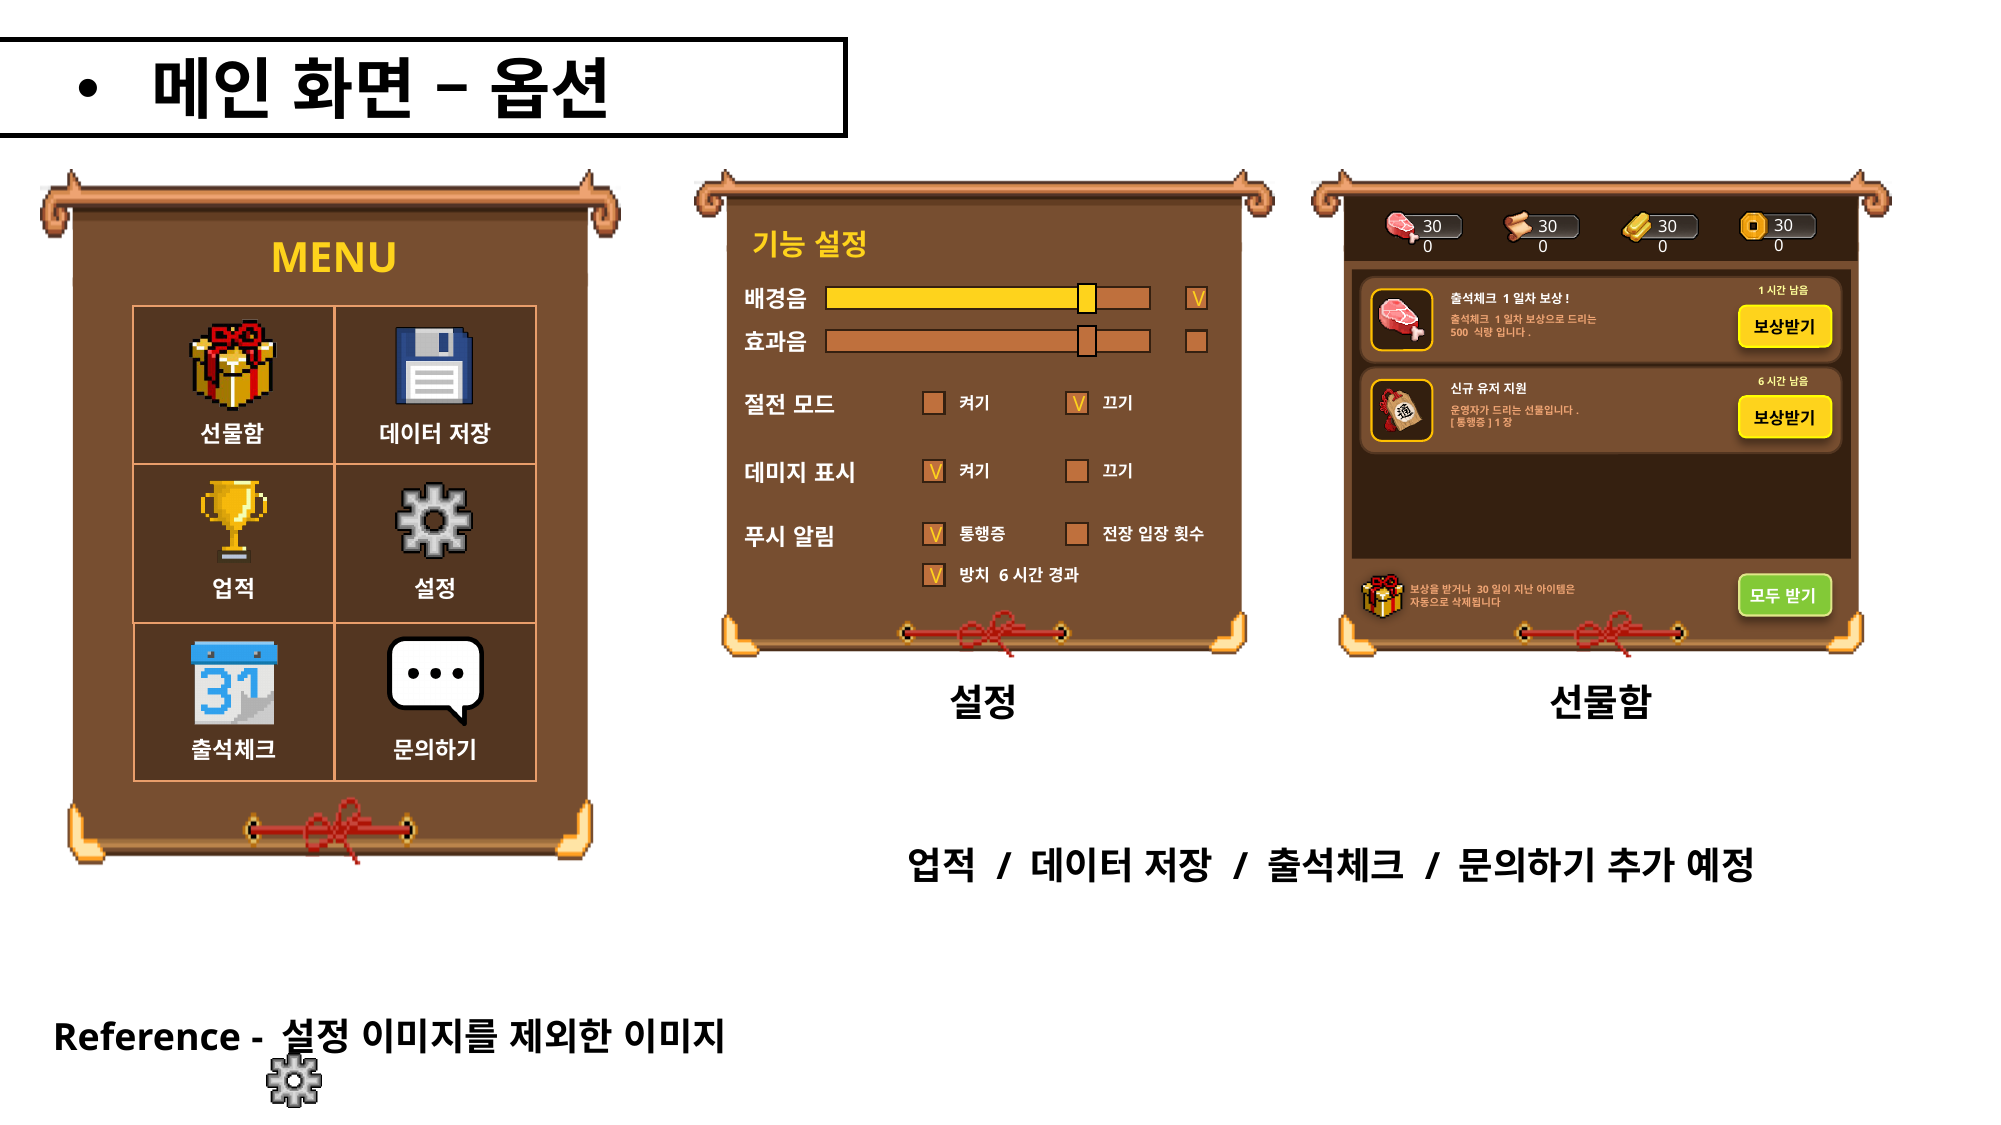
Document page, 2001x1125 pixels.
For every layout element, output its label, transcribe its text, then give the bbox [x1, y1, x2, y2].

text_box 설정 [934, 671, 1034, 732]
picture [694, 168, 1275, 661]
picture [266, 1053, 322, 1108]
text_box Reference - 설정 이미지를 제외한 이미지 [38, 1005, 743, 1065]
picture [40, 169, 621, 870]
picture [1311, 168, 1892, 661]
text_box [1385, 207, 1817, 245]
text_box 업적 / 데이터 저장 / 출석체크 / 문의하기 추가 예정 [892, 834, 1771, 895]
text_box [0, 39, 847, 136]
text_box 선물함 [1534, 671, 1668, 732]
